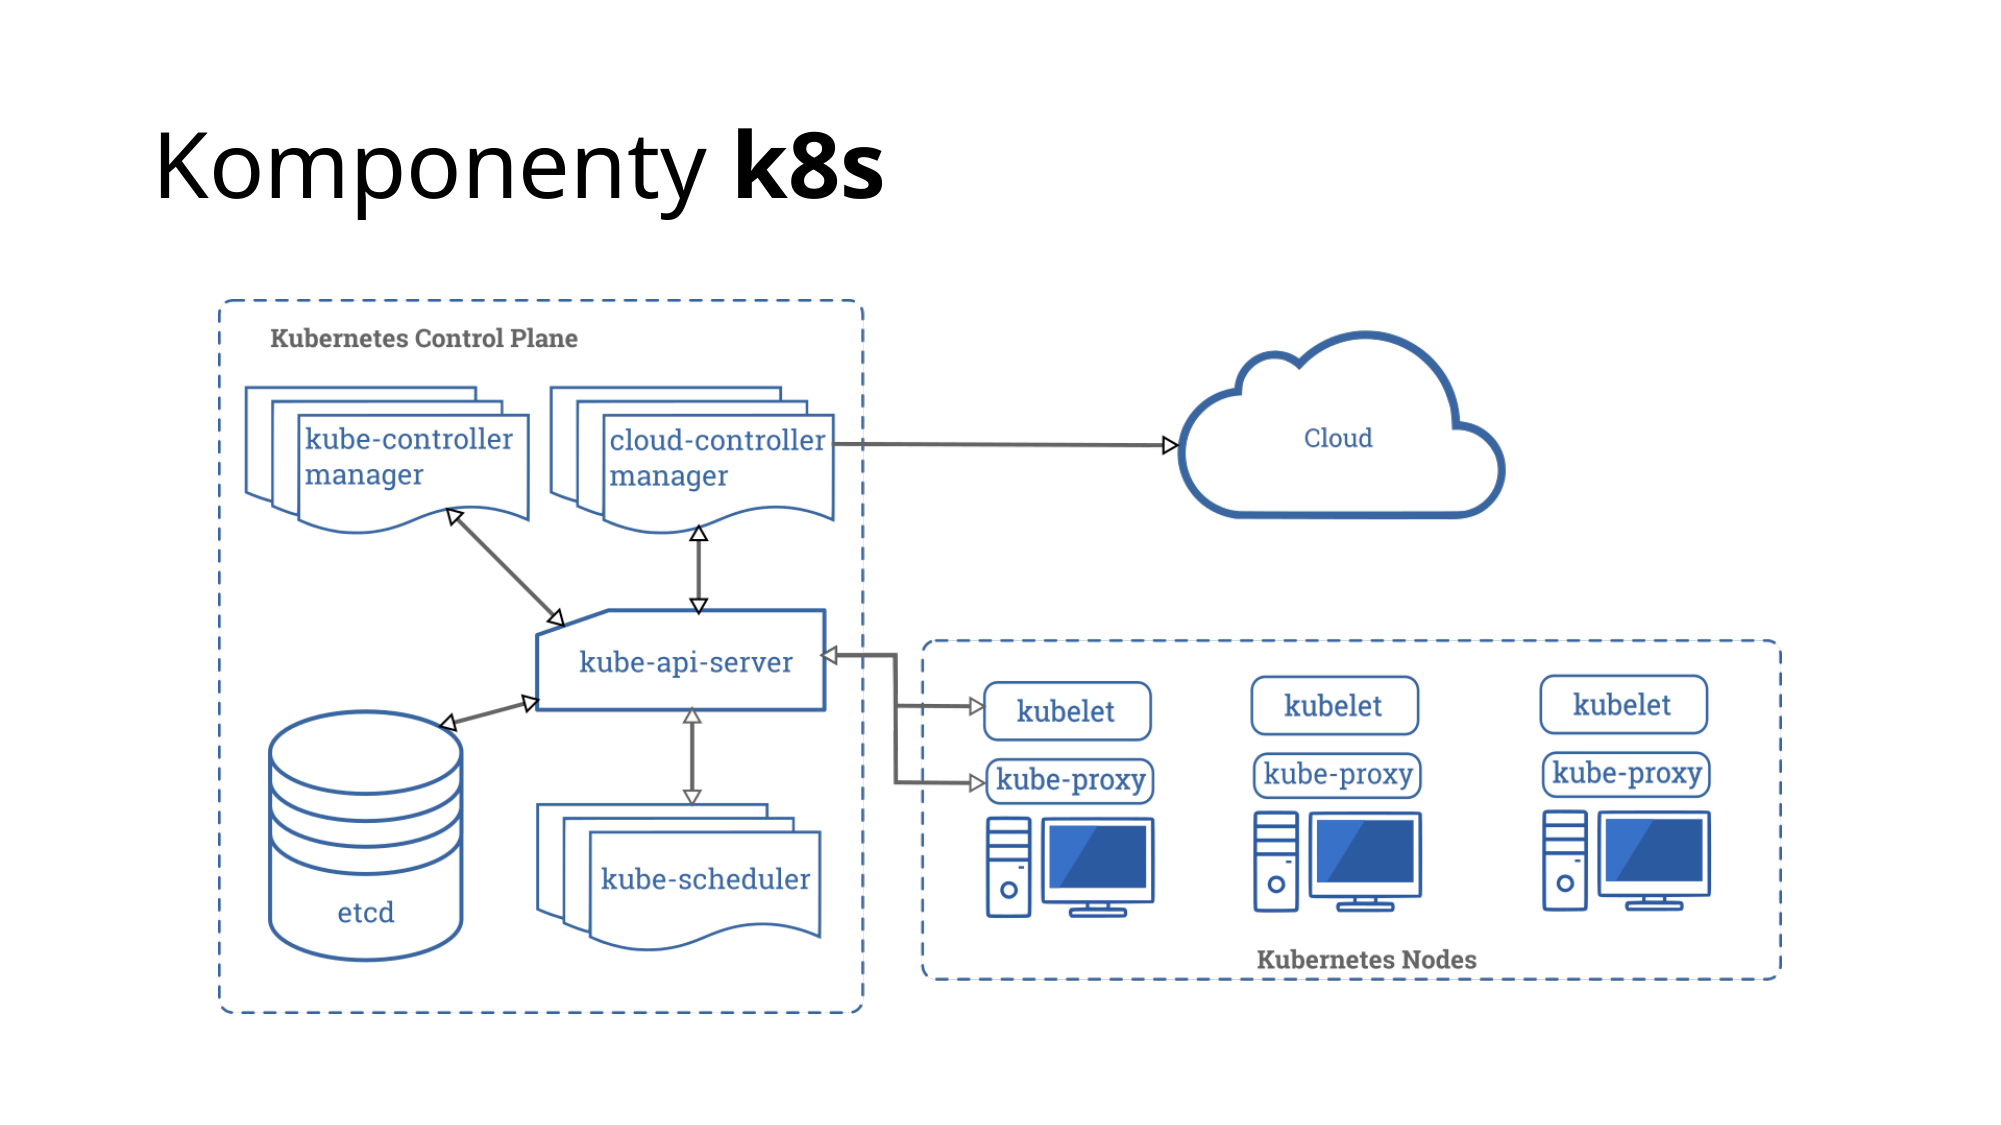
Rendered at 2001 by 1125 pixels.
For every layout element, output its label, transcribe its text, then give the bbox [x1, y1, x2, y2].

title Komponenty k8s [137, 59, 1863, 278]
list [218, 299, 1782, 1014]
